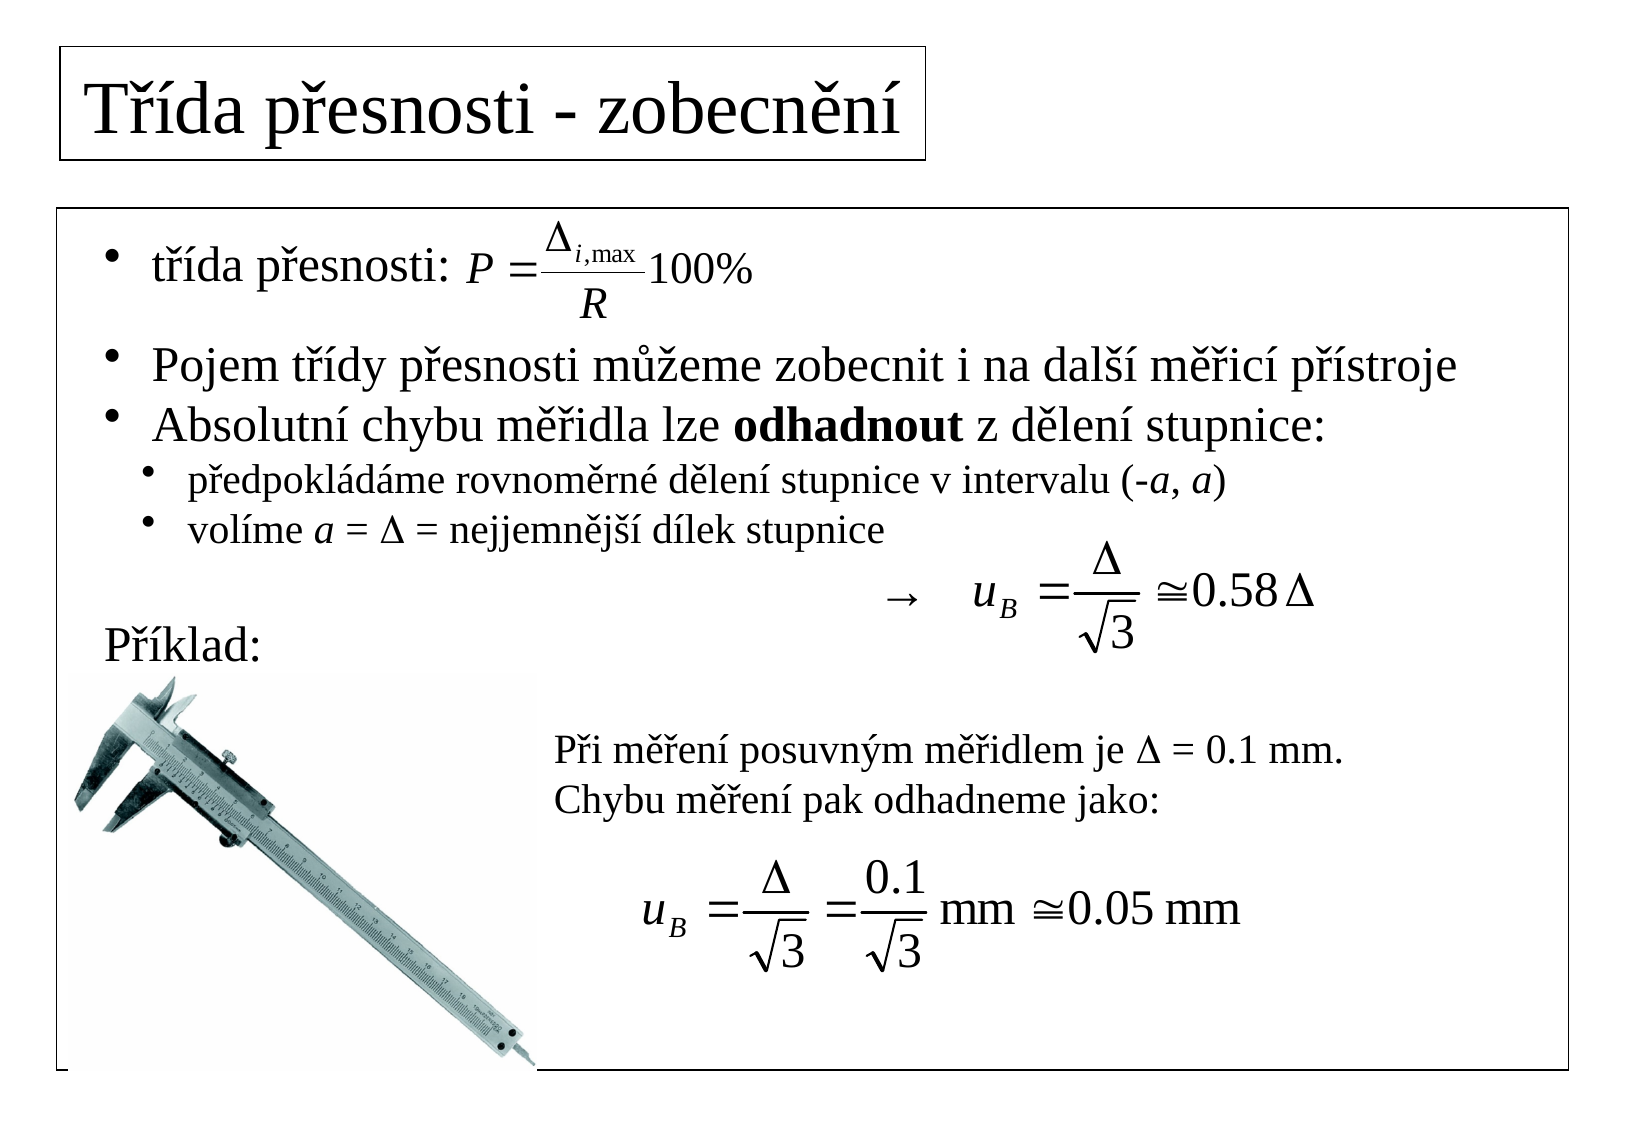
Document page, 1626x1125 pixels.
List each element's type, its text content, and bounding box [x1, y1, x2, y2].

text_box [965, 526, 1325, 665]
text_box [457, 207, 761, 329]
picture [67, 673, 537, 1071]
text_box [635, 845, 1251, 984]
text_box → [862, 550, 943, 626]
text_box Třída přesnosti - zobecnění [60, 46, 926, 161]
text_box třída přesnosti: Pojem třídy přesnosti můžeme zobecnit i na další měřicí přístroje Absolutní chybu měřidla lze odhadnout z dělení stupnice: předpokládáme rovnoměrné dělení stupnice v intervalu (-a, a) volíme a = D = nejjemnější dílek stupnice Příklad: Při měření posuvným měřidlem je D = 0.1 mm. Chybu měření pak odhadneme jako: [56, 208, 1569, 1071]
